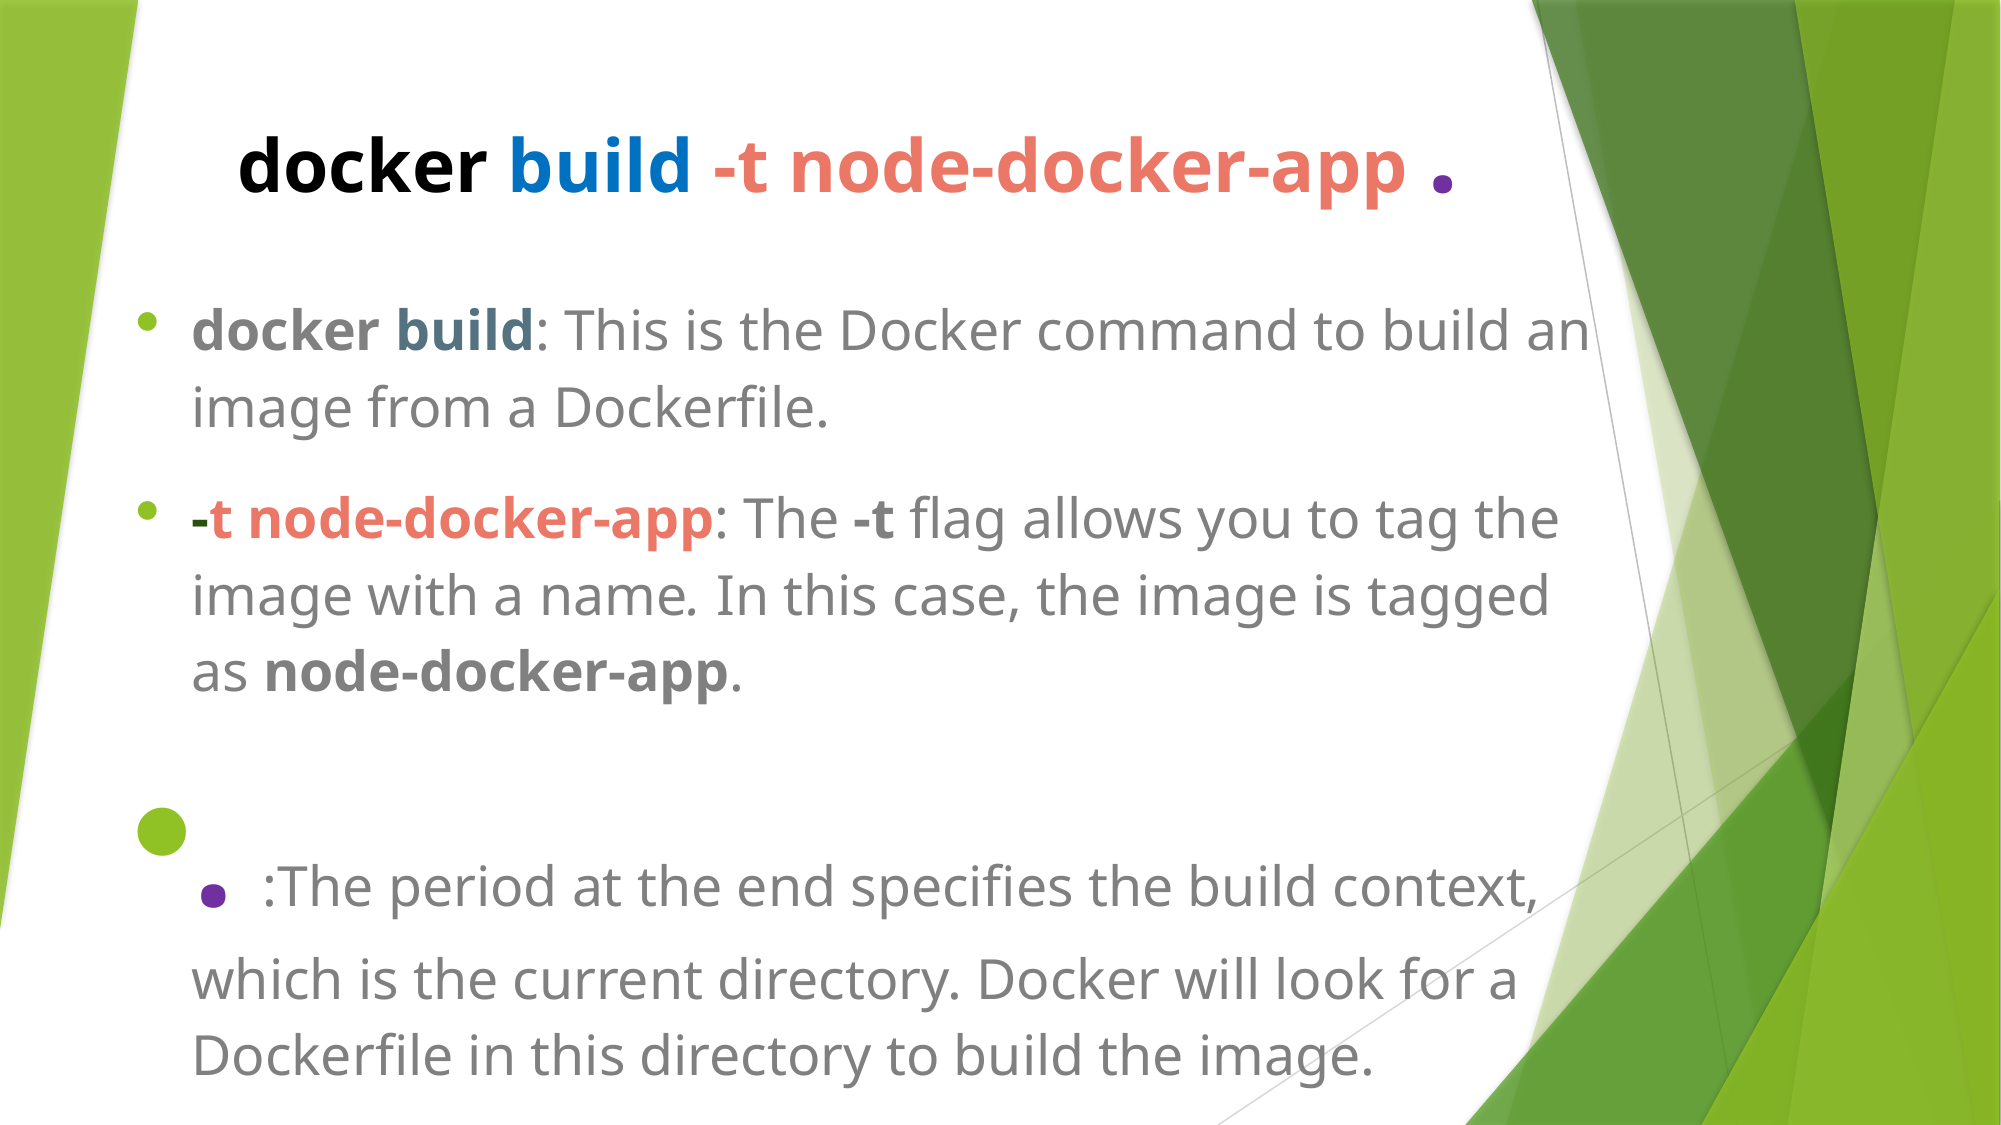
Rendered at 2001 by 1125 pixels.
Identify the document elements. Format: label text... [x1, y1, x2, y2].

subtitle docker build: This is the Docker command to build an image from a Dockerfile. -t node-docker-app: The -t flag allows you to tag the image with a name. In this case, the image is tagged as node-docker-app. . :The period at the end specifies the build context, which is the current directory. Docker will look for a Dockerfile in this directory to build the image. [123, 278, 1624, 1109]
title docker build -t node-docker-app . [161, 72, 1493, 222]
